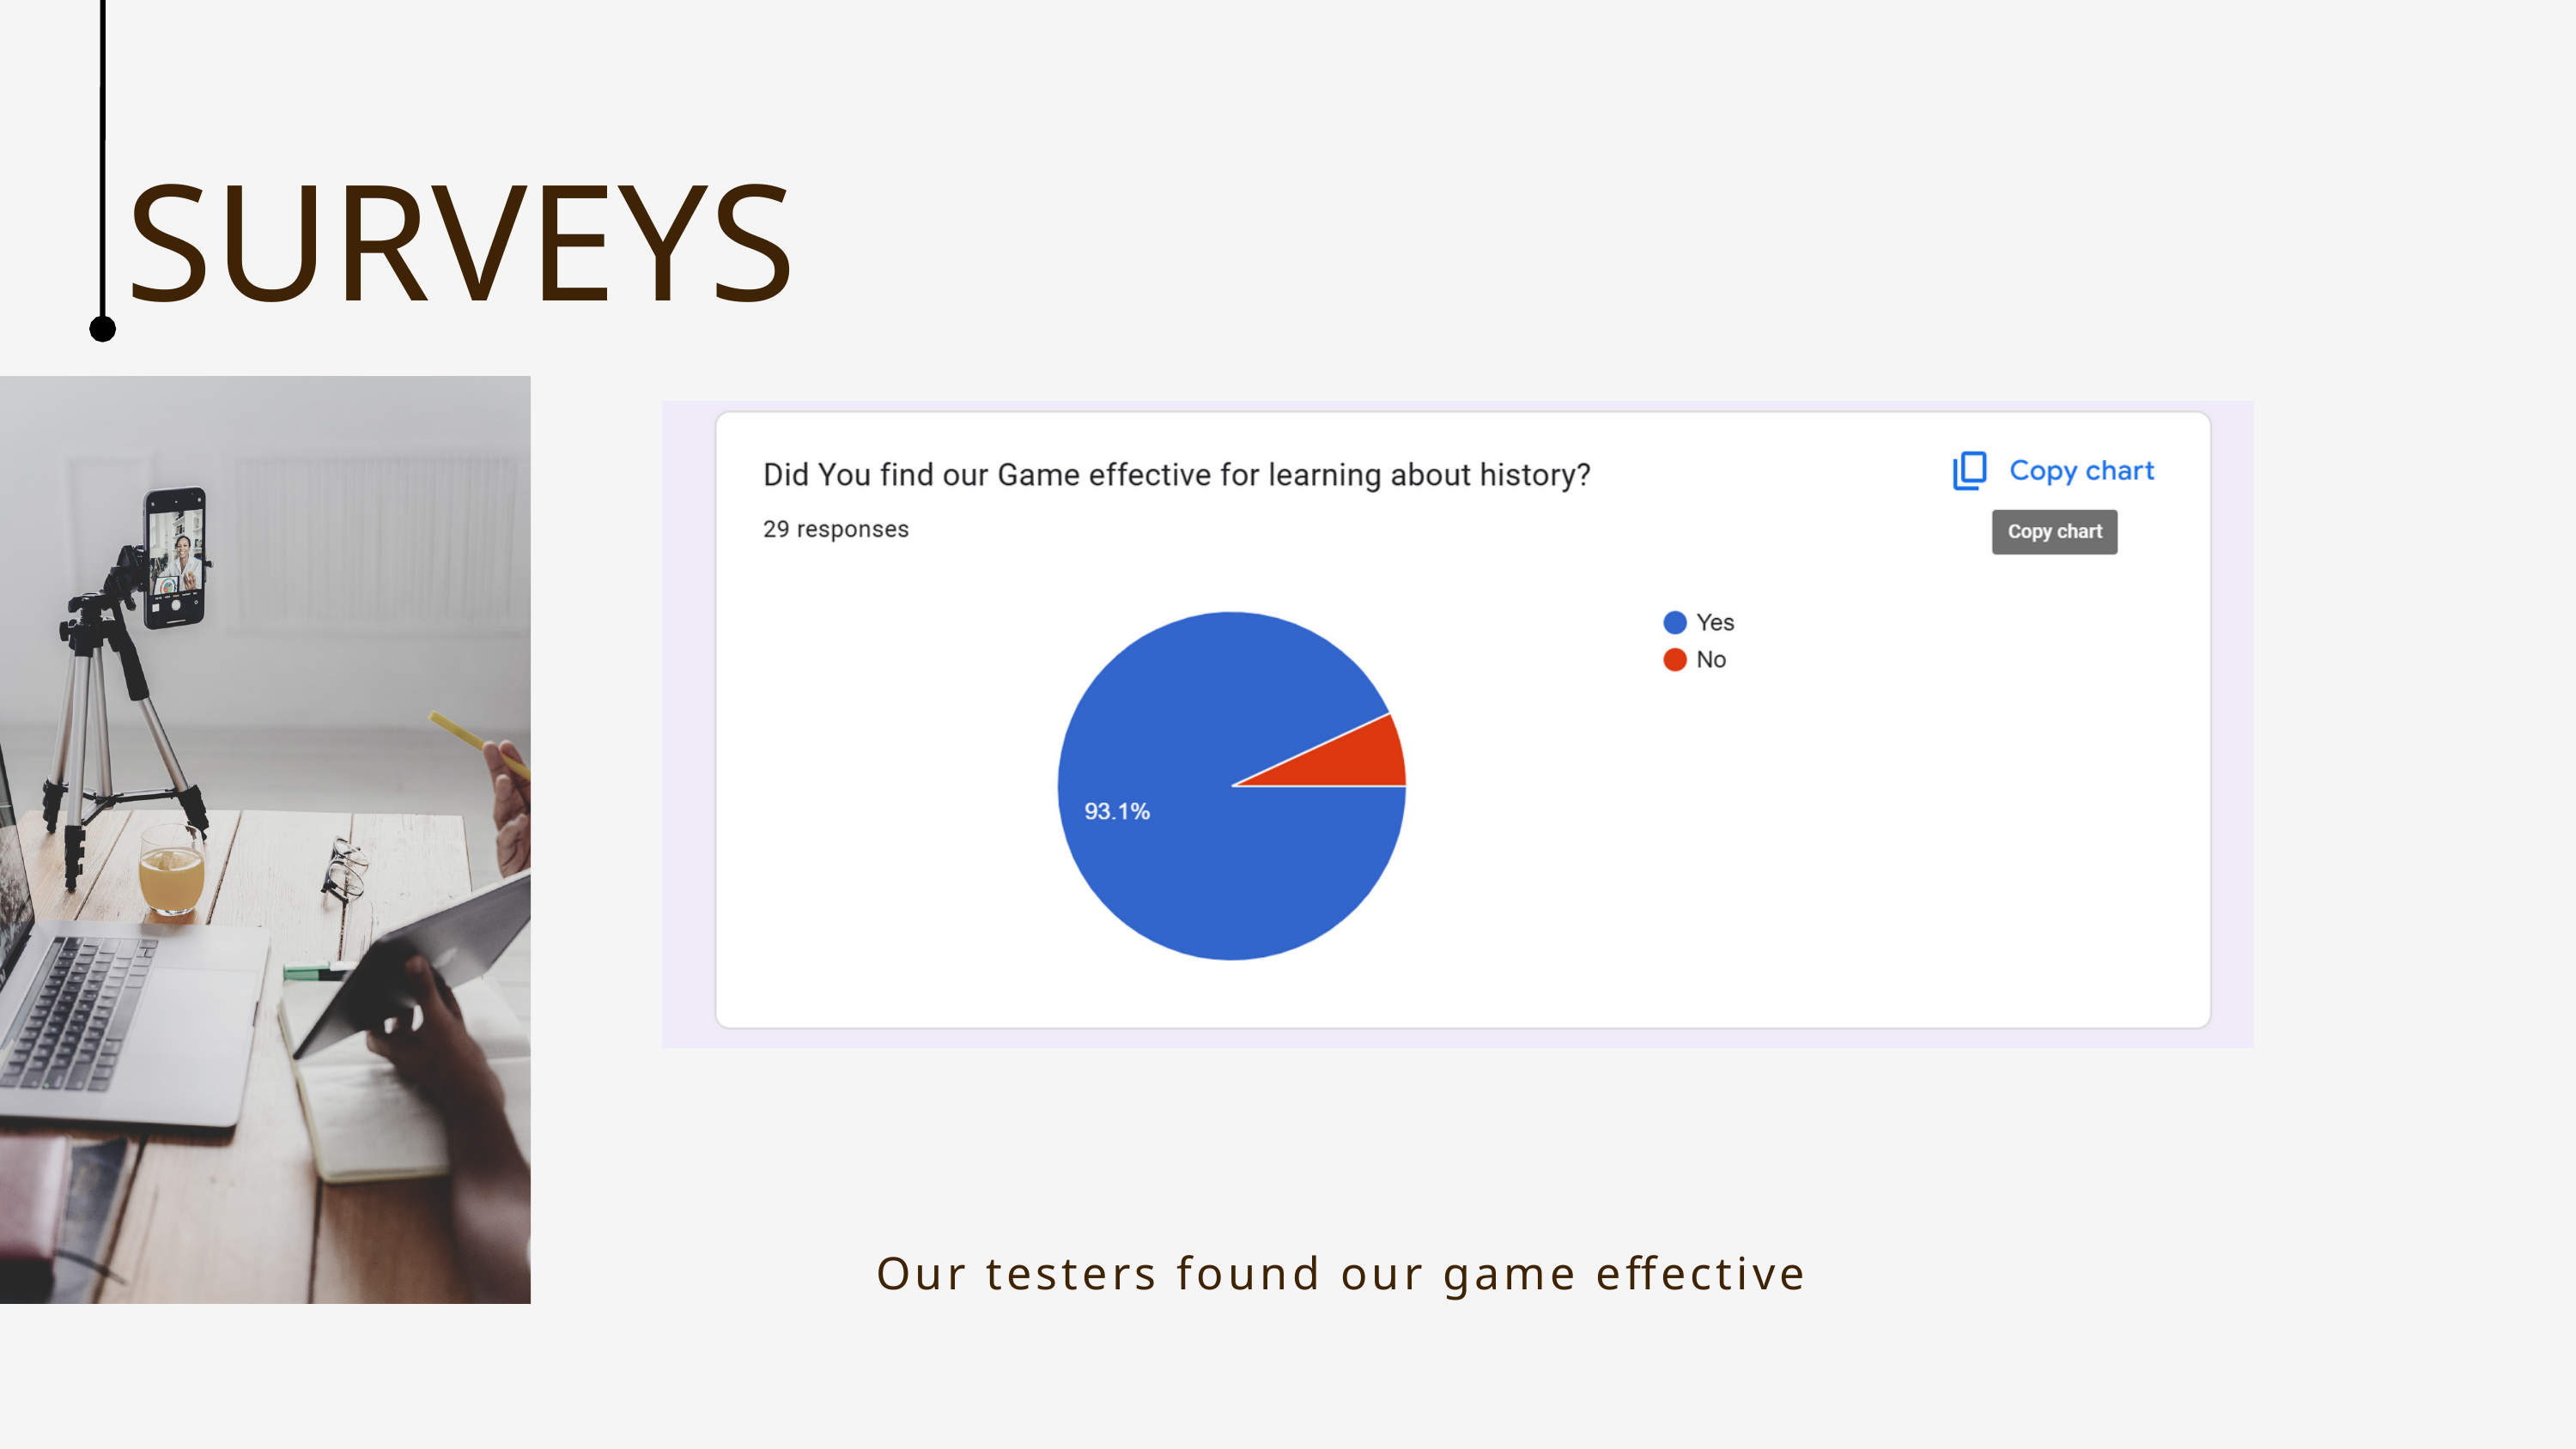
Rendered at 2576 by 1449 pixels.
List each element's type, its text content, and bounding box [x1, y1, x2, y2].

text_box SURVEYS [125, 155, 2451, 333]
text_box [661, 401, 2254, 1048]
text_box [94, 0, 112, 338]
text_box Our testers found our game effective [876, 1236, 2040, 1300]
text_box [0, 375, 532, 1304]
